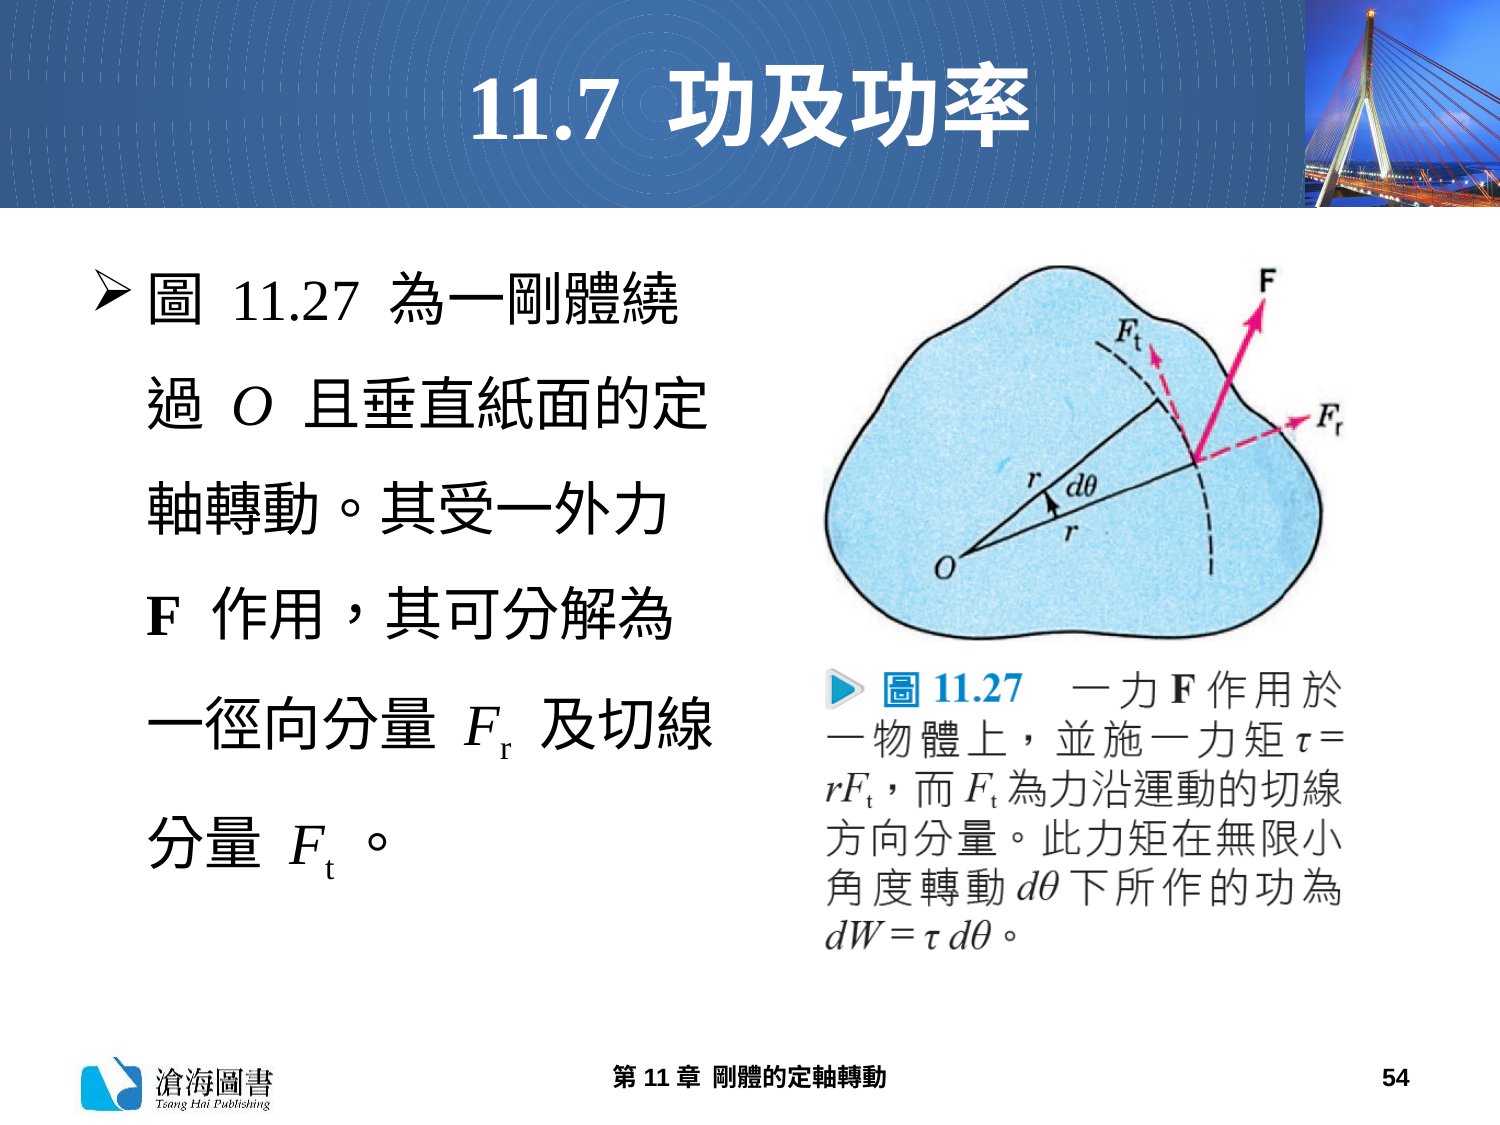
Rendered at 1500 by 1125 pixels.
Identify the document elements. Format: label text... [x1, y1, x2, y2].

picture [1305, 0, 1500, 207]
title 11.7 功及功率 [75, 21, 1425, 185]
list 圖 11.27 為一剛體繞過 O 且垂直紙面的定軸轉動。其受一外力 F 作用，其可分解為一徑向分量 Fr 及切線分量 Ft。 [75, 219, 738, 1047]
picture [75, 1049, 274, 1118]
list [800, 248, 1350, 978]
slide_number 54 [1074, 1046, 1425, 1107]
footer 第11章 剛體的定軸轉動 [512, 1046, 988, 1107]
